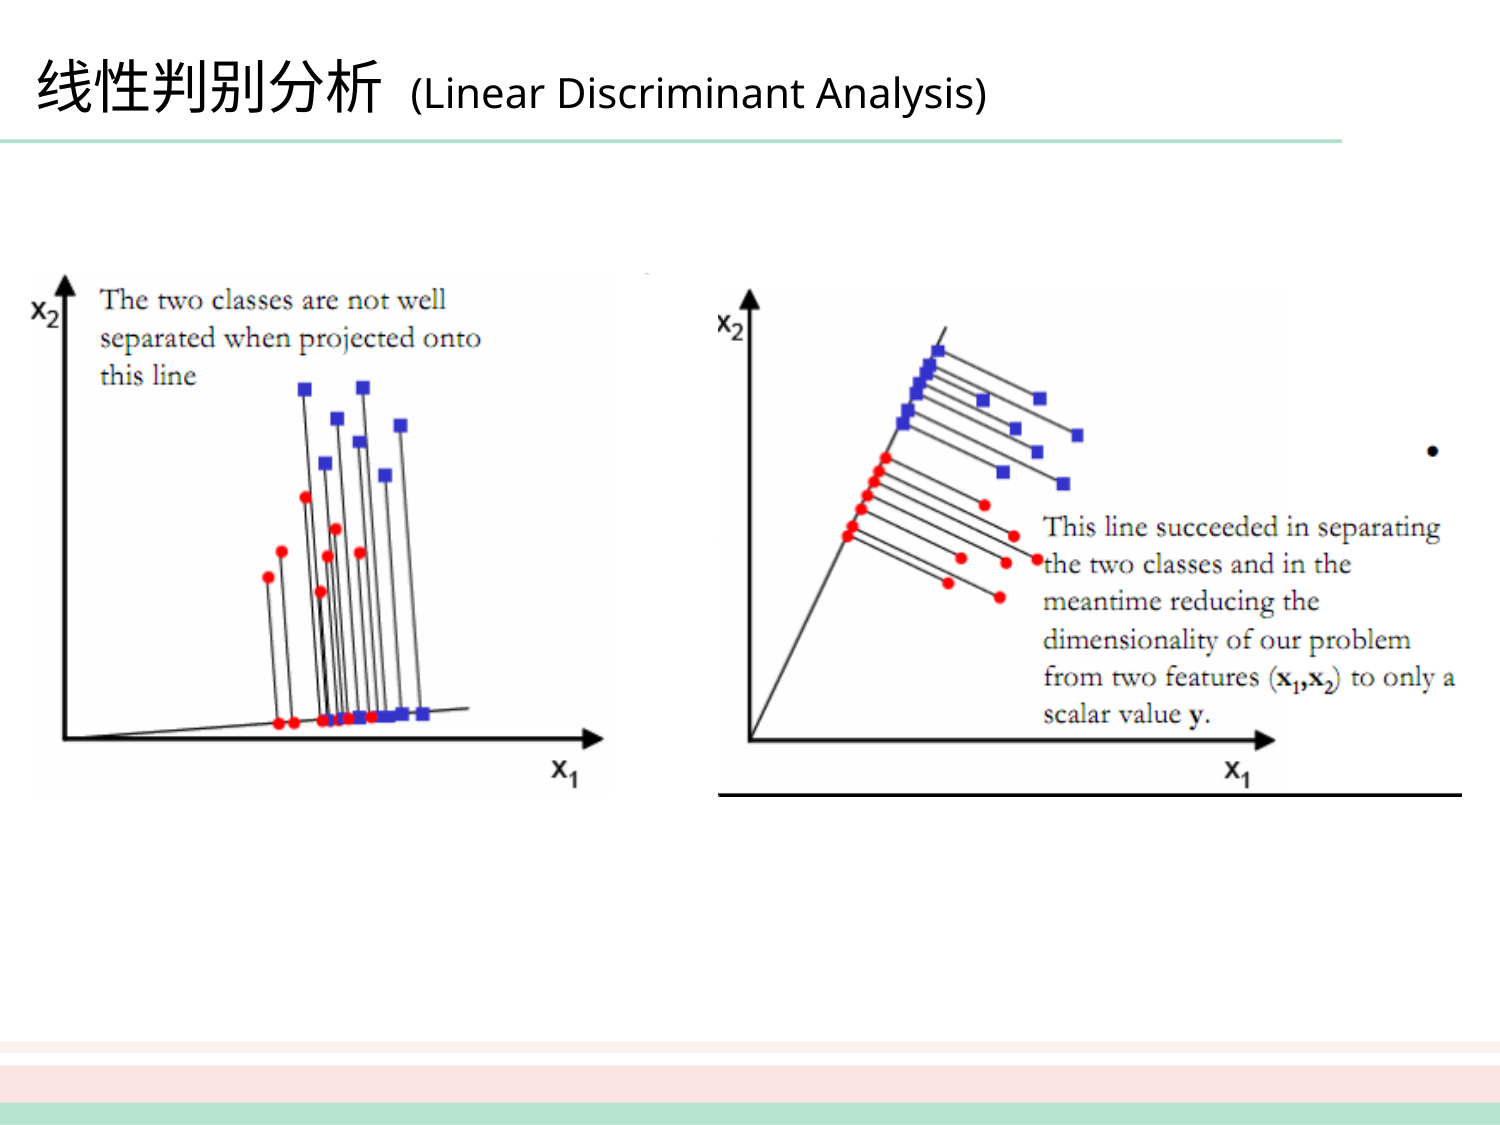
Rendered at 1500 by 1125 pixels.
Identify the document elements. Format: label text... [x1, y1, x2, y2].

picture [0, 0, 1500, 1125]
title 线性判别分析 (Linear Discriminant Analysis) [30, 42, 1470, 239]
